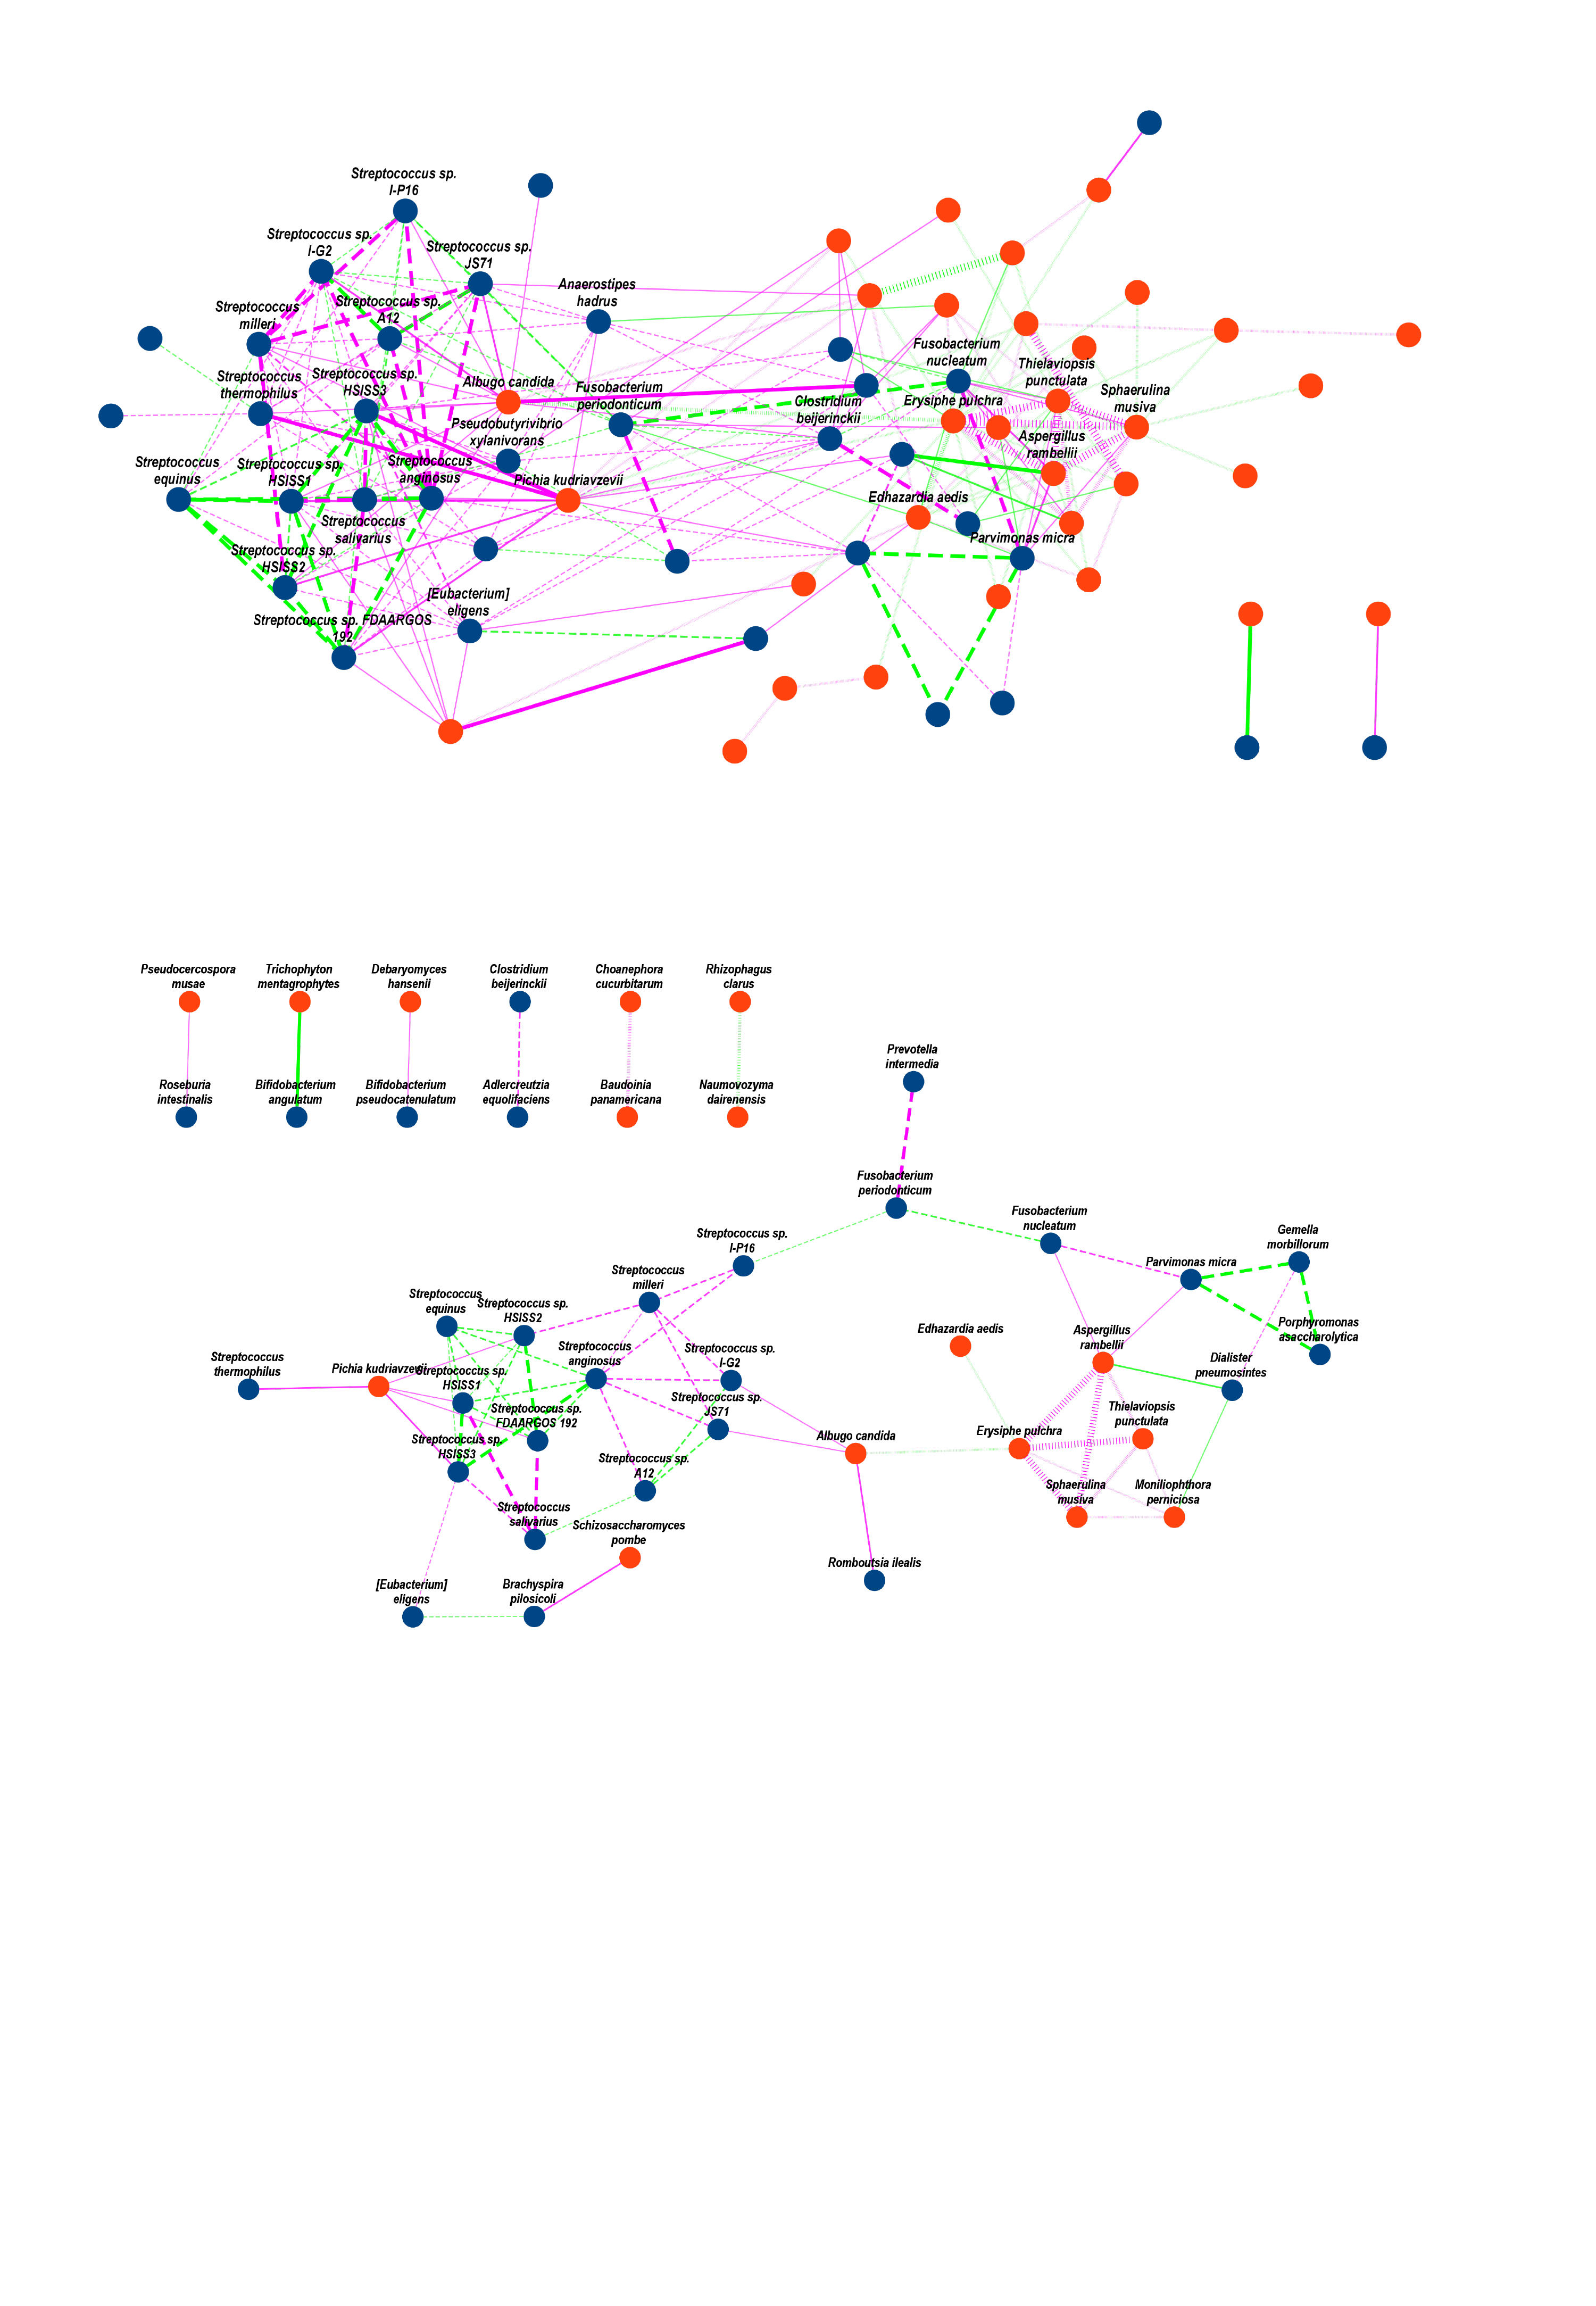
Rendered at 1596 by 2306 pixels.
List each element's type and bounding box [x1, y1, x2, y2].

picture [0, 78, 1596, 1707]
